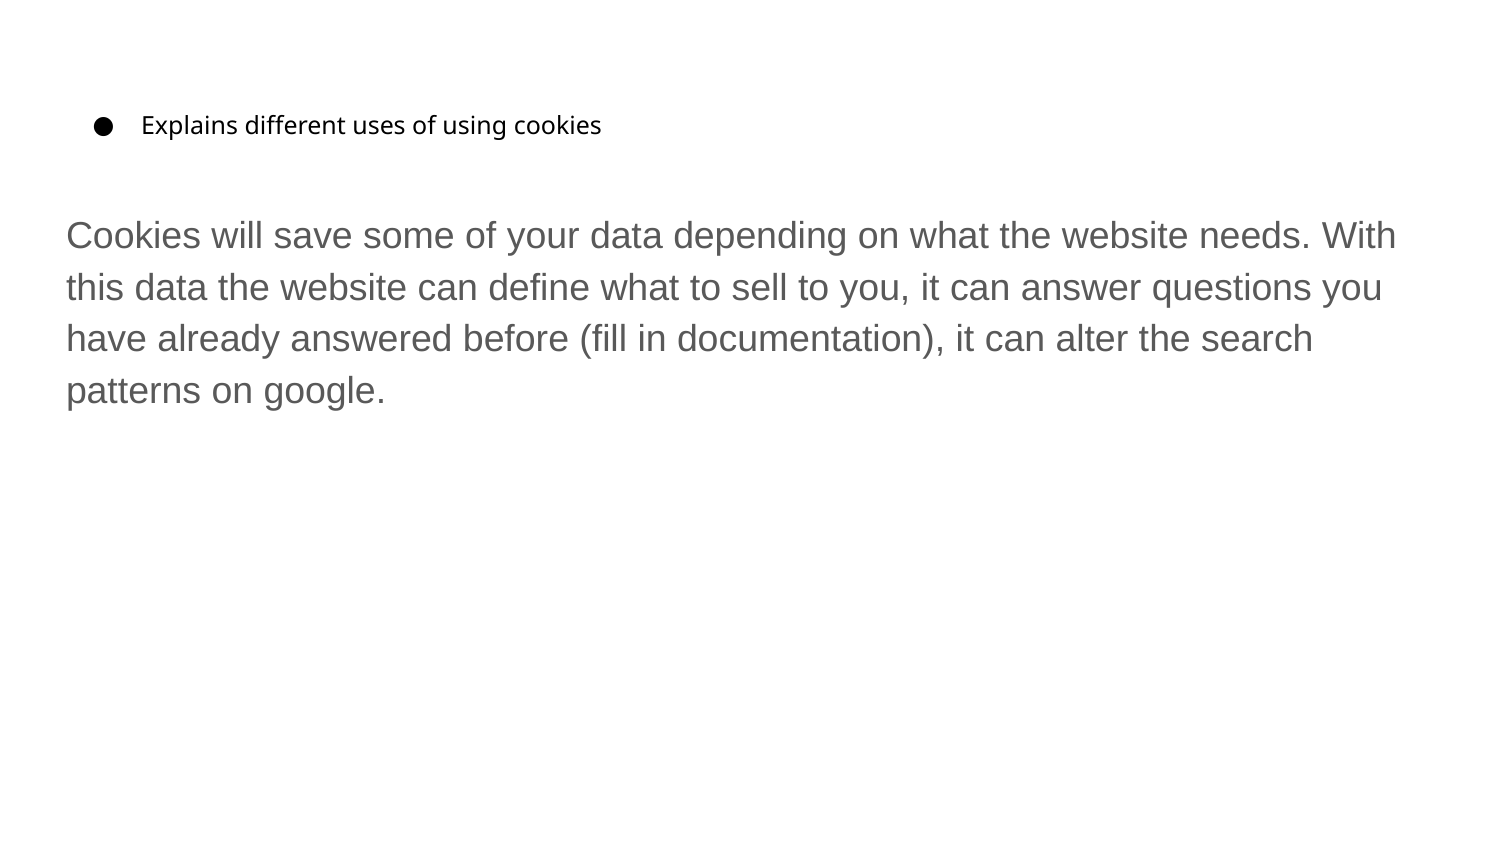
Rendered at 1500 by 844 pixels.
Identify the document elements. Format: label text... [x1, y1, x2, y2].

title Explains different uses of using cookies [51, 72, 1449, 167]
list Cookies will save some of your data depending on what the website needs. With this data the website can define what to sell to you, it can answer questions you have already answered before (fill in documentation), it can alter the search patterns on google. [51, 189, 1449, 750]
